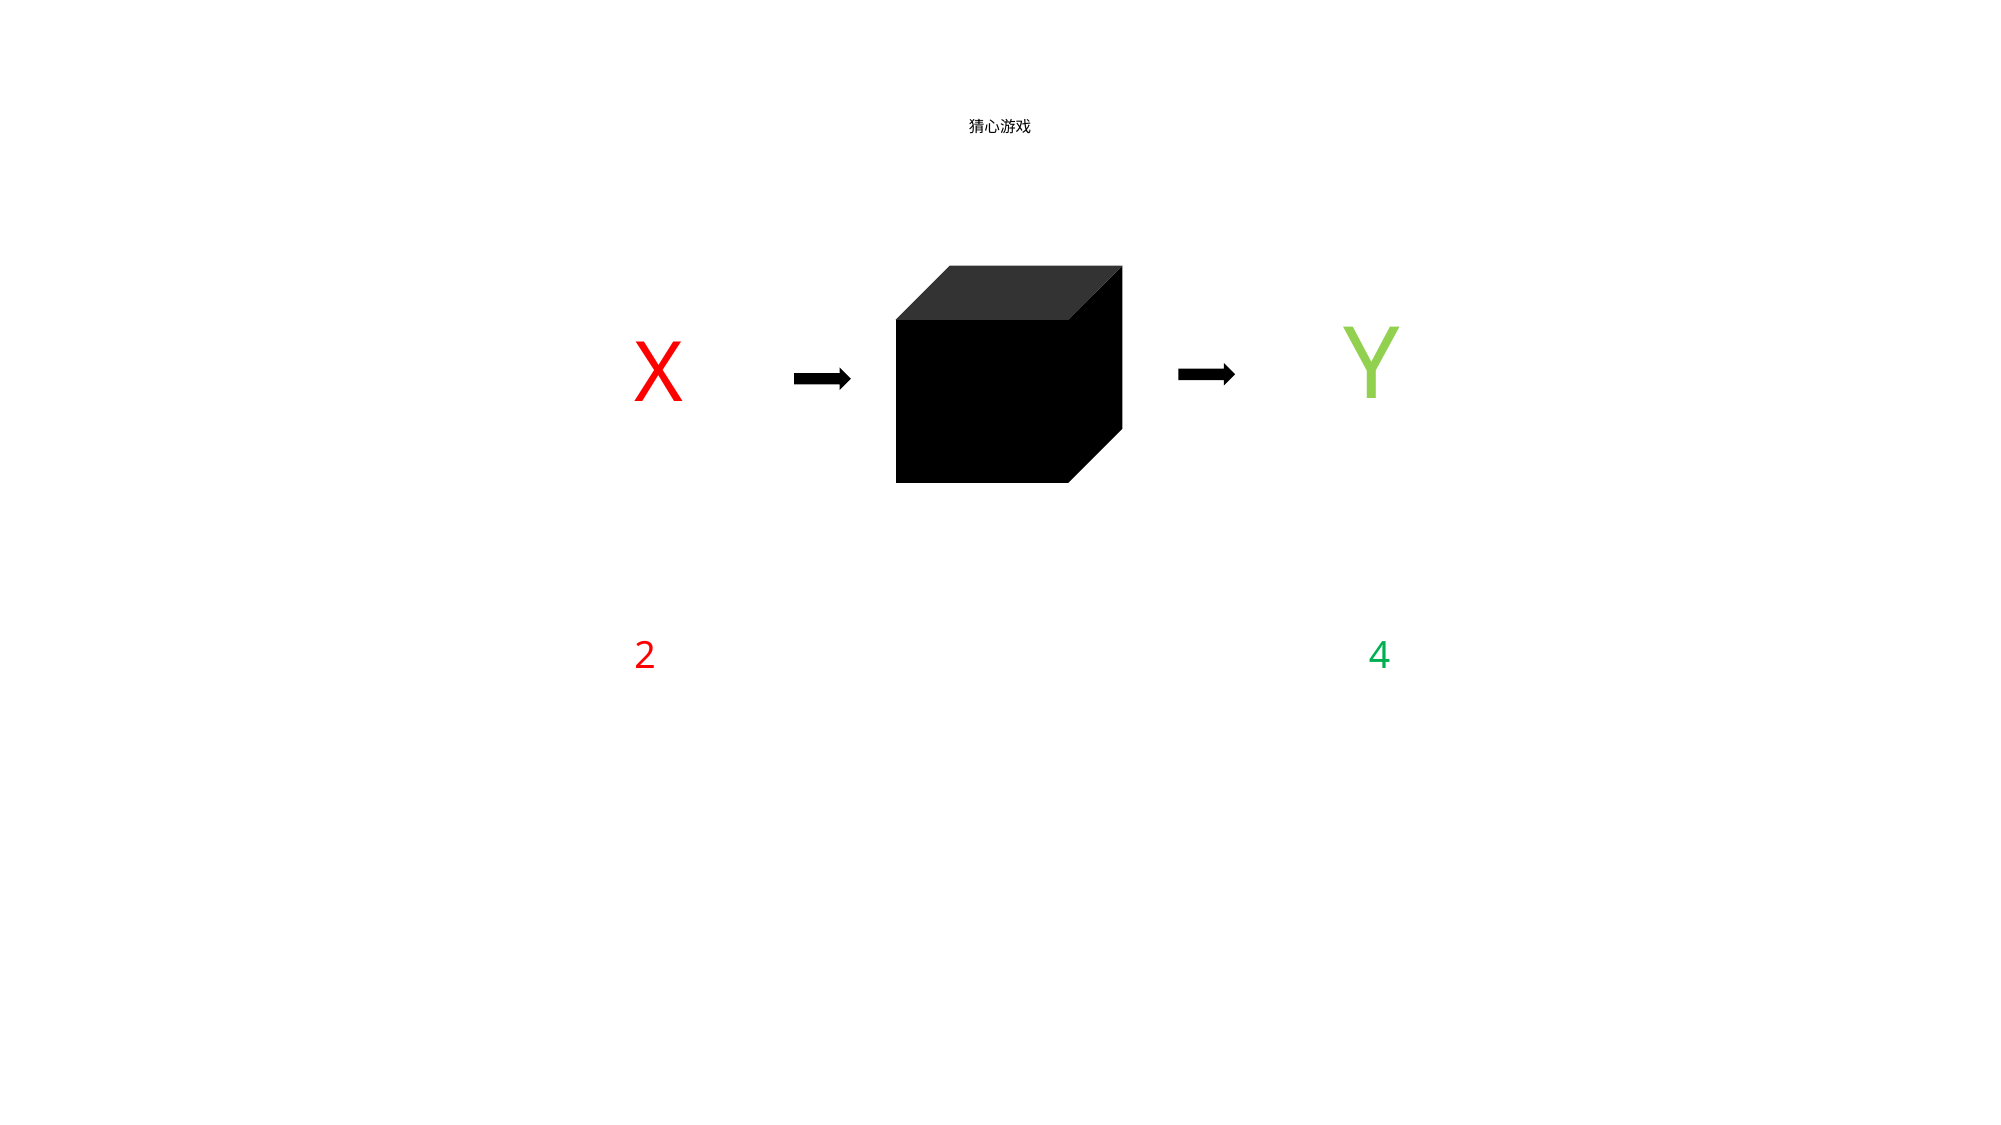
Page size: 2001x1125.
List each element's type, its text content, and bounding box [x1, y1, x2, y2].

text_box 4 [1354, 623, 1462, 683]
text_box [1177, 360, 1237, 389]
title 猜心游戏 [137, 59, 1863, 197]
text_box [900, 267, 1118, 318]
text_box Y [1328, 290, 1450, 426]
text_box [793, 364, 853, 393]
text_box 2 [619, 623, 727, 683]
text_box [894, 264, 1124, 485]
text_box X [619, 310, 741, 426]
